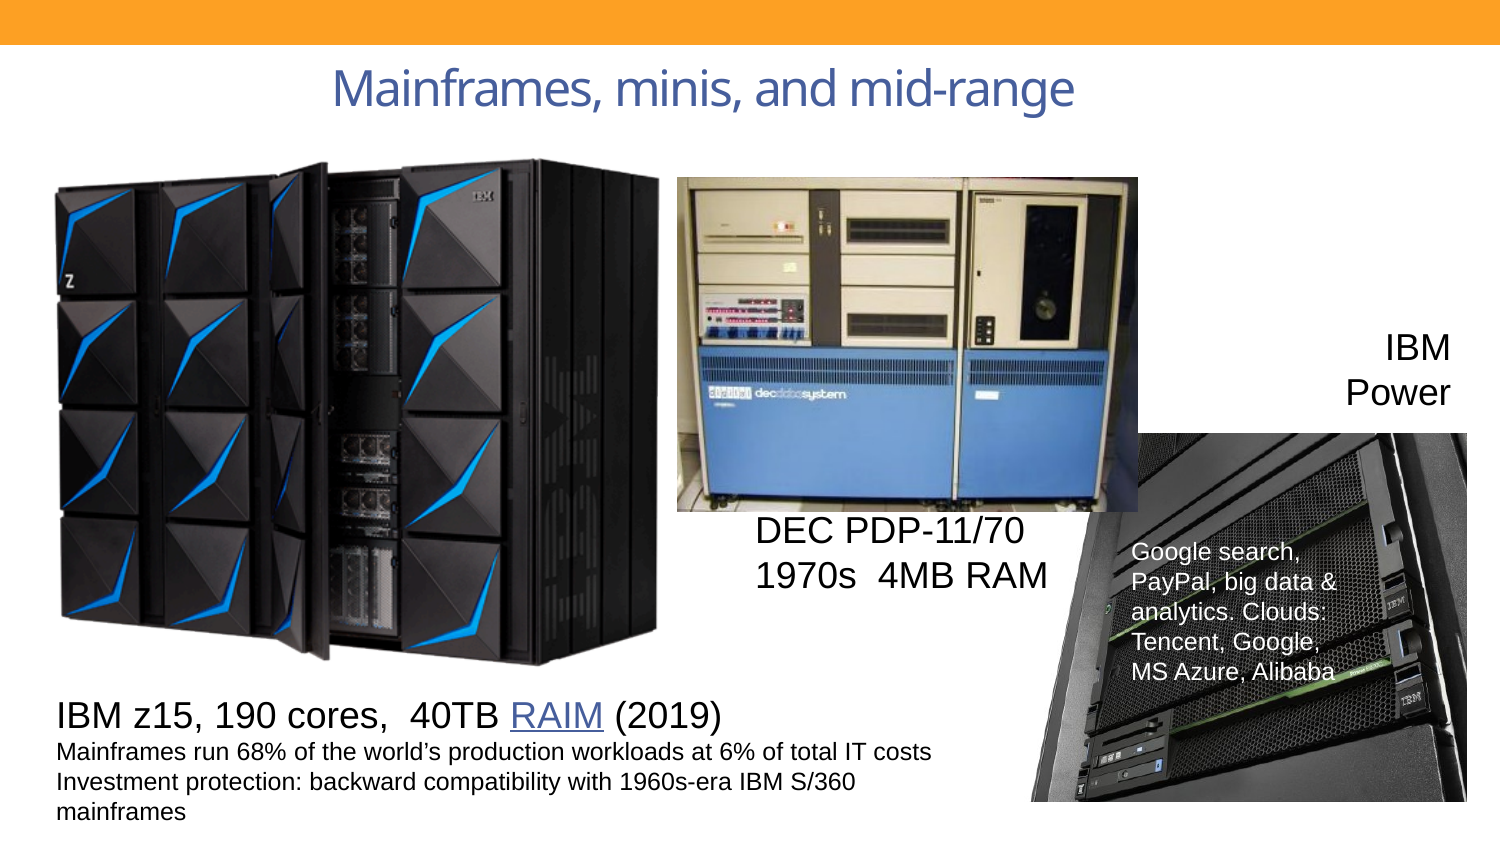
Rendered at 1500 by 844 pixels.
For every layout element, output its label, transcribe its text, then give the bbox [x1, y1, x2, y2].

text_box DEC PDP-11/70 1970s 4MB RAM [740, 519, 994, 604]
picture [33, 143, 1467, 802]
title Mainframes, minis, and mid-range [17, 50, 1390, 123]
text_box IBM z15, 190 cores, 40TB RAIM (2019) Mainframes run 68% of the world’s production workloads at 6% of total IT costs Investment protection: backward compatibility with 1960s-era IBM S/360 mainframes [41, 683, 1010, 833]
text_box IBM Power [1281, 315, 1467, 421]
